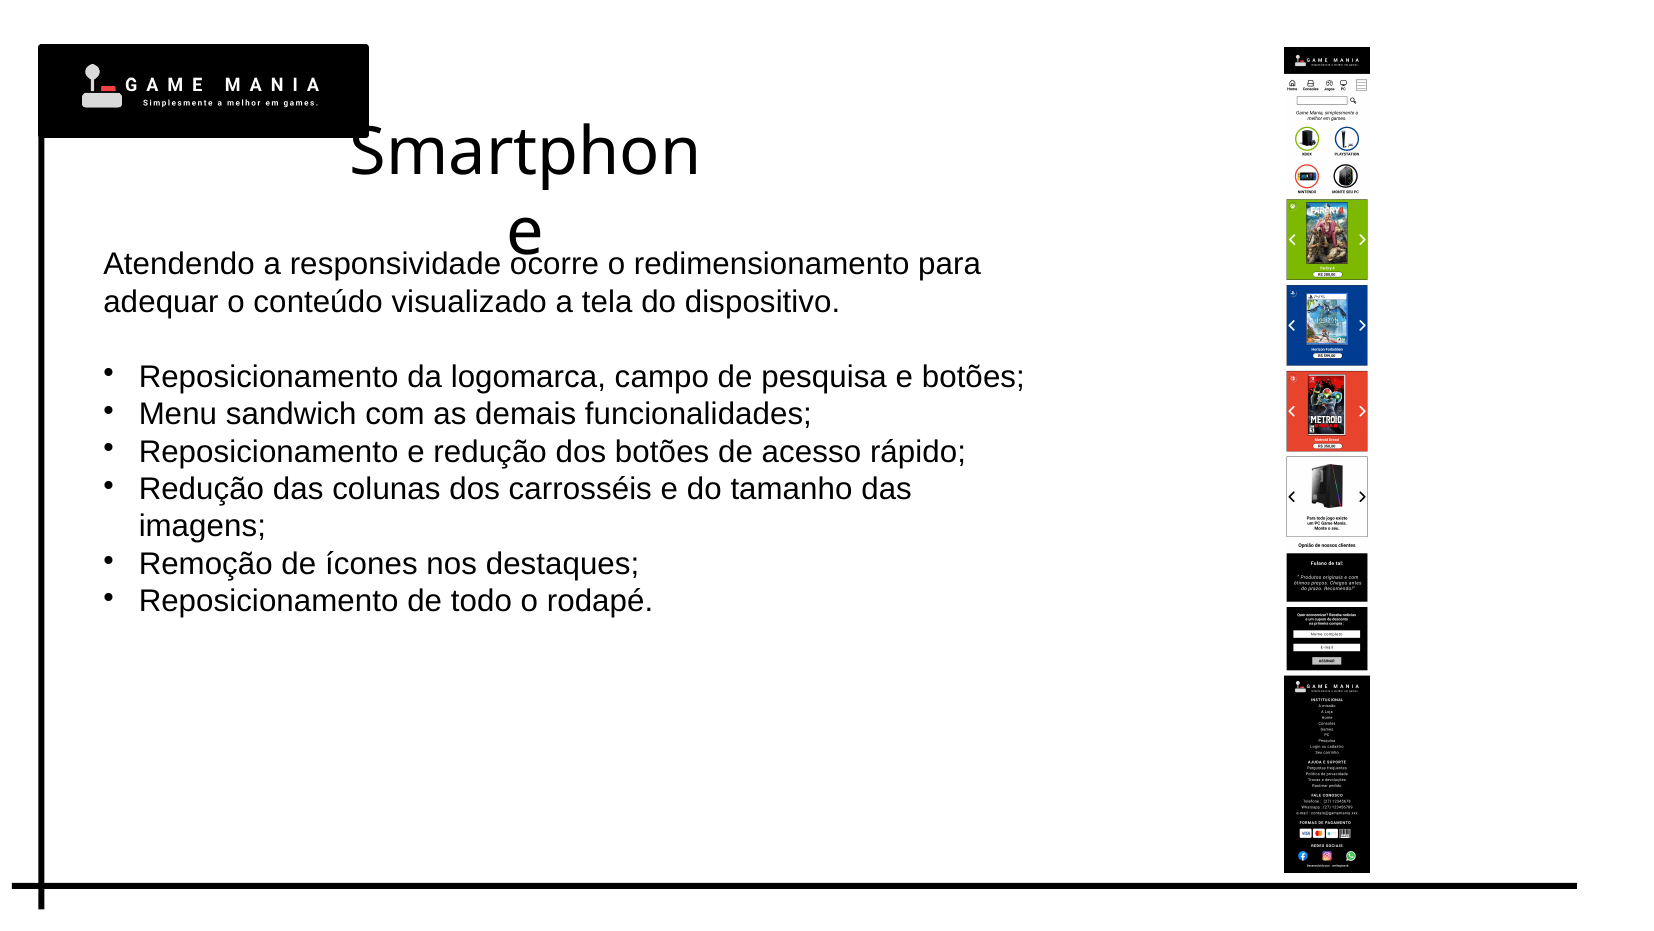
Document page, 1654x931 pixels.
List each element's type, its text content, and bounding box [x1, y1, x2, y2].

text_box [41, 47, 366, 136]
text_box Atendendo a responsividade ocorre o redimensionamento para adequar o conteúdo visualizado a tela do dispositivo. Reposicionamento da logomarca, campo de pesquisa e botões; Menu sandwich com as demais funcionalidades; Reposicionamento e redução dos botões de acesso rápido; Redução das colunas dos carrosséis e do tamanho das imagens; Remoção de ícones nos destaques; Reposicionamento de todo o rodapé. [88, 236, 1063, 797]
text_box Smartphone [342, 107, 709, 236]
picture [82, 64, 319, 108]
picture [1284, 46, 1371, 873]
